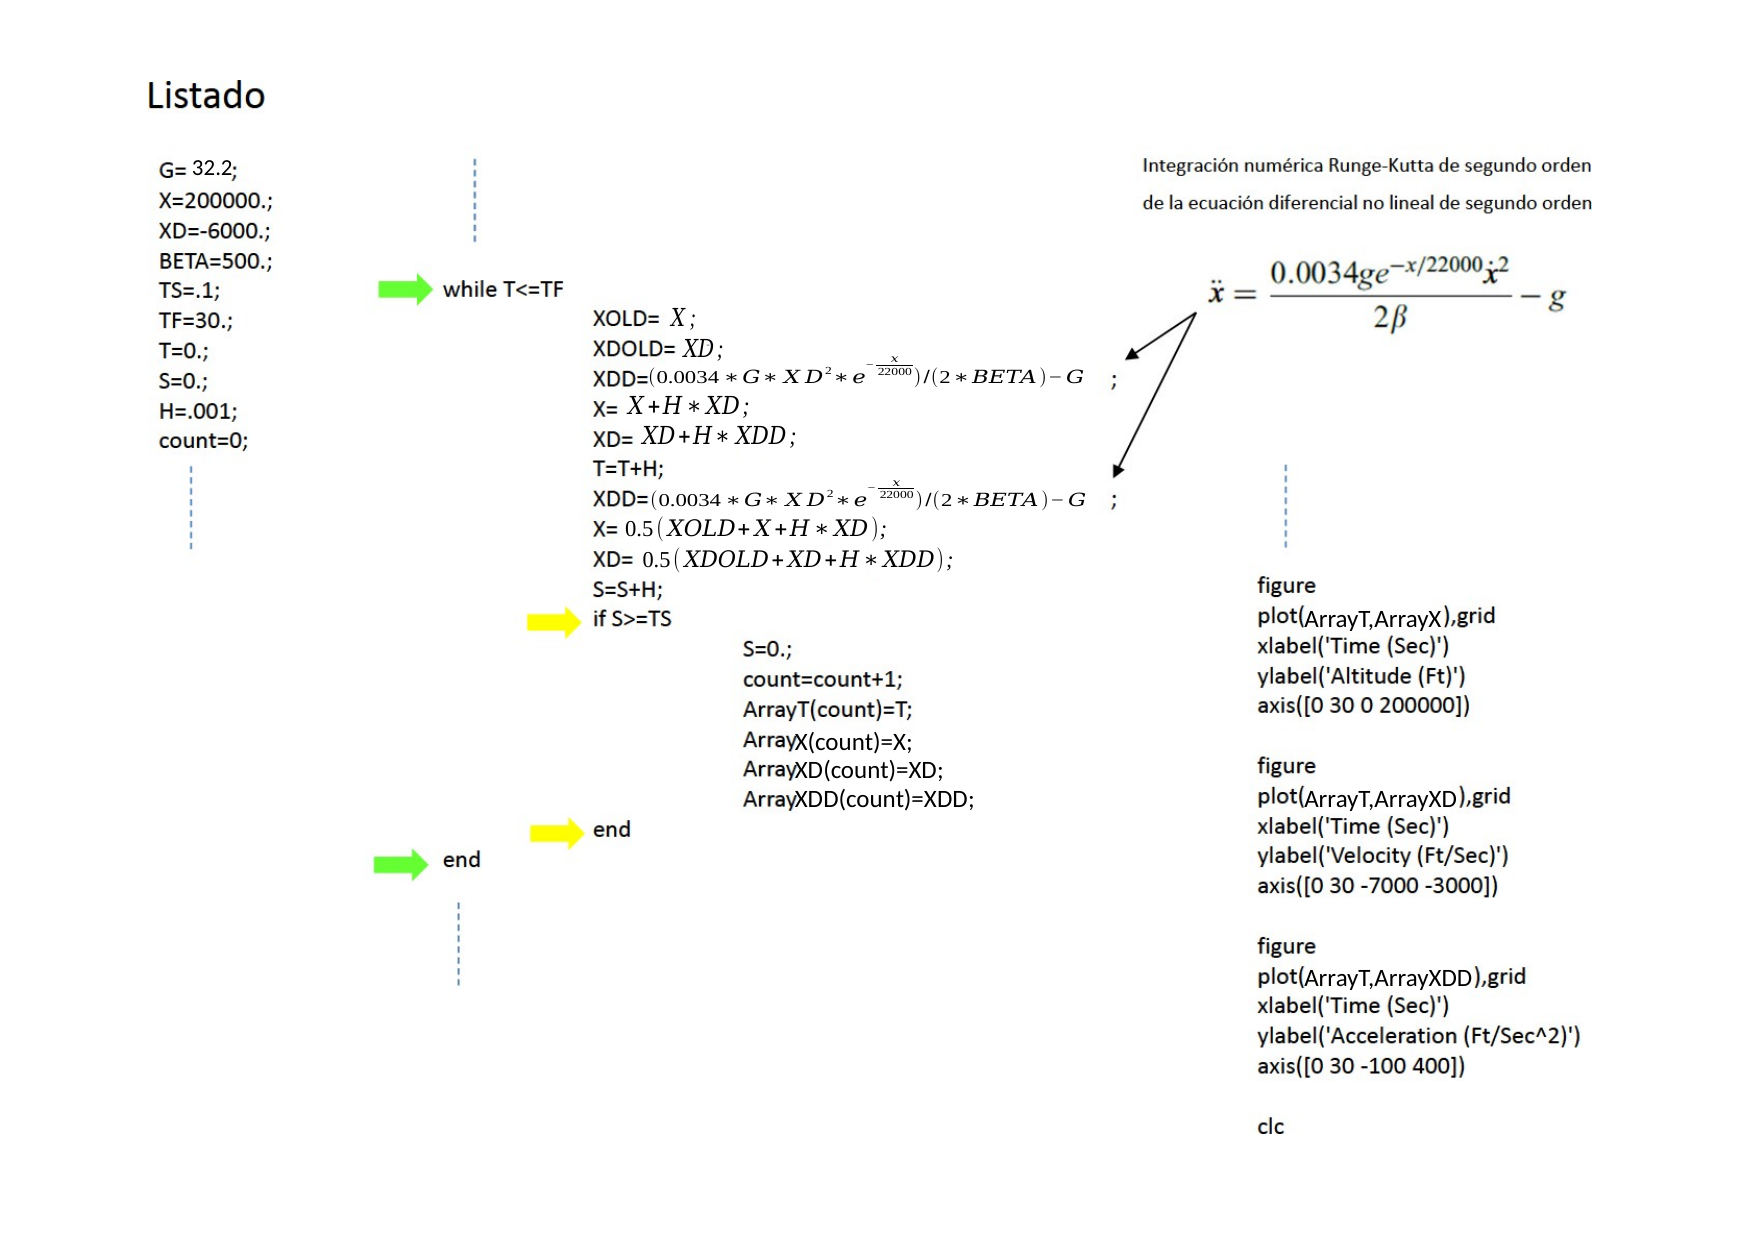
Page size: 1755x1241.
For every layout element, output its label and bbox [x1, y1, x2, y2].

picture [148, 79, 1592, 1134]
